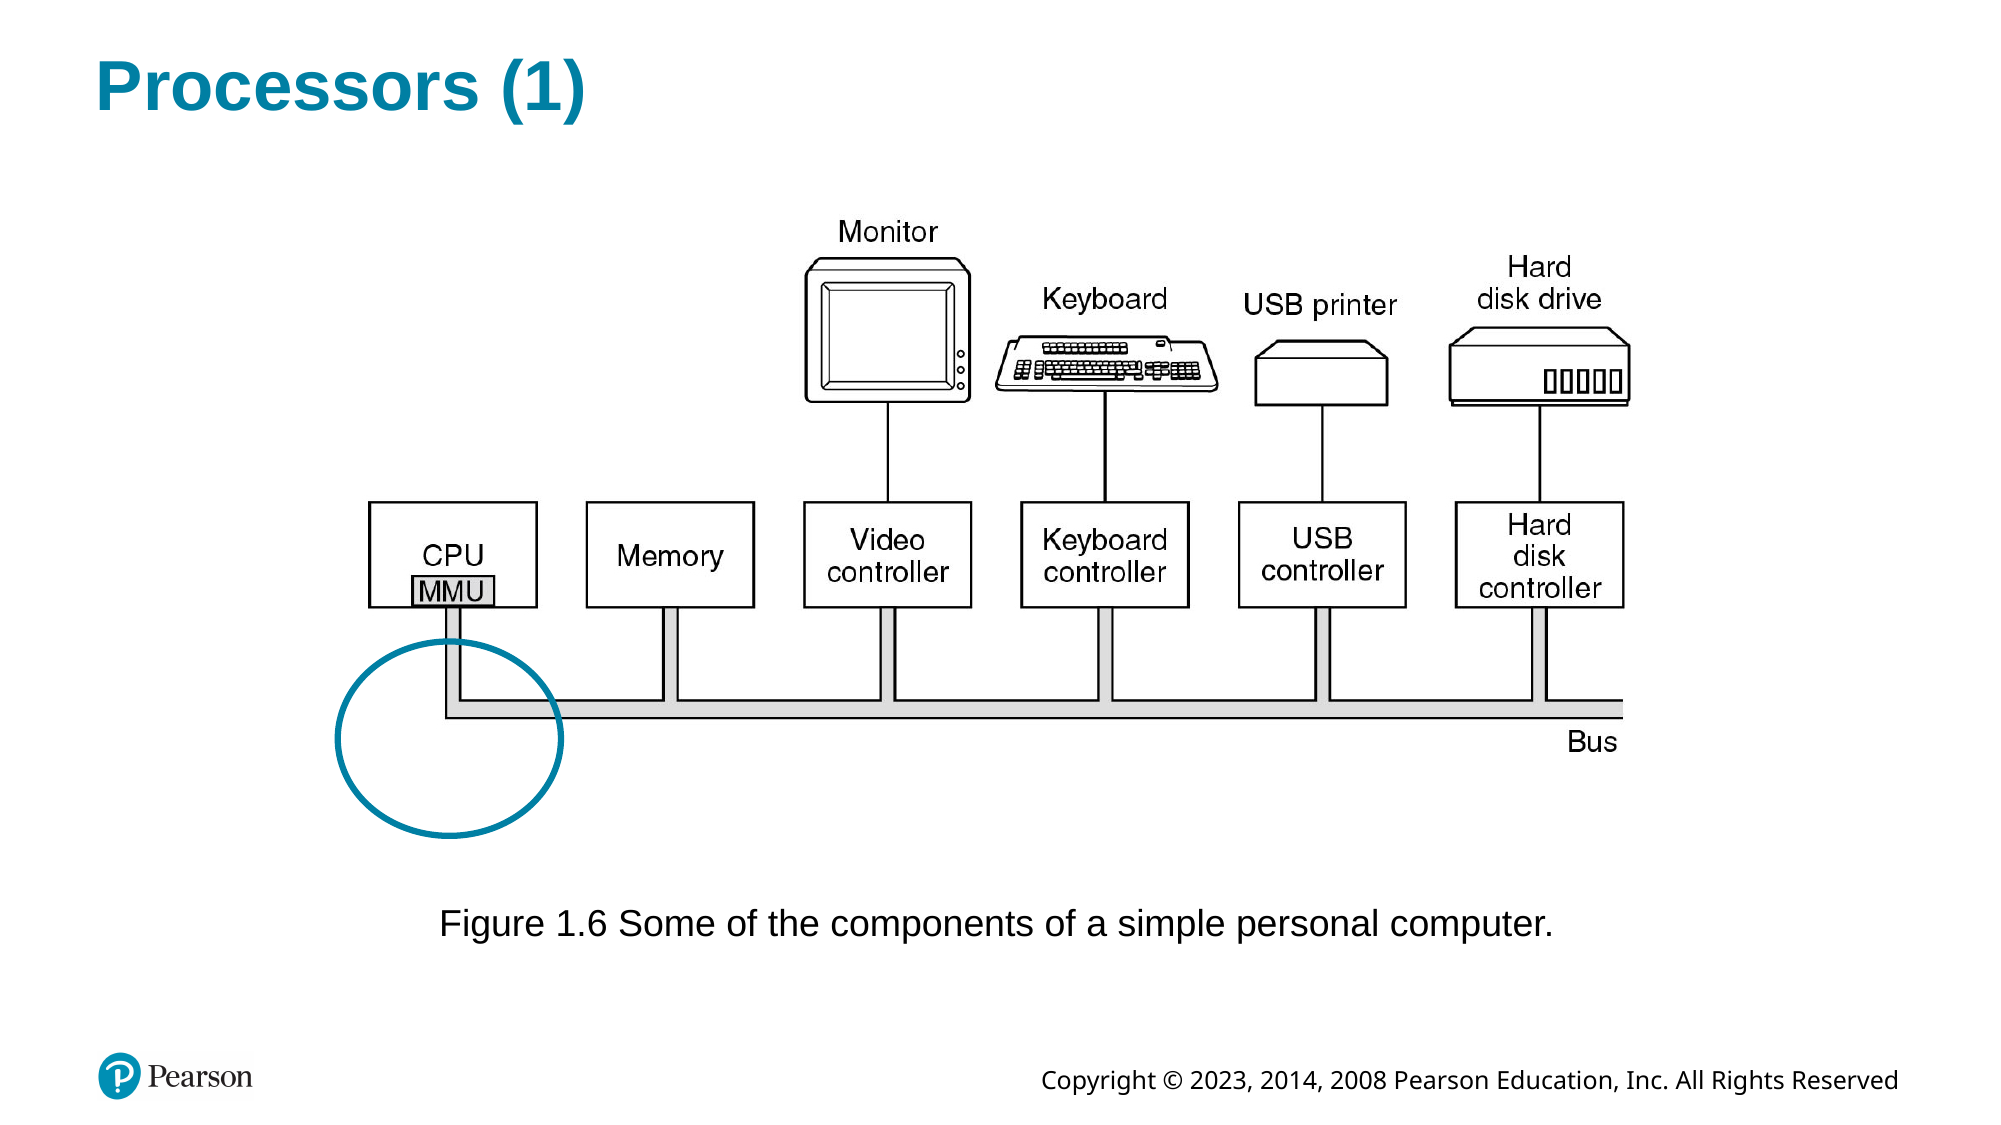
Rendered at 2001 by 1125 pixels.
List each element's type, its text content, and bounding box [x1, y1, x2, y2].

picture [362, 212, 1638, 755]
picture [362, 645, 557, 755]
title Processors (1) [95, 0, 1906, 179]
picture [97, 1051, 254, 1101]
text_box [335, 680, 439, 838]
list Figure 1.6 Some of the components of a simple personal computer. [439, 762, 1563, 1125]
